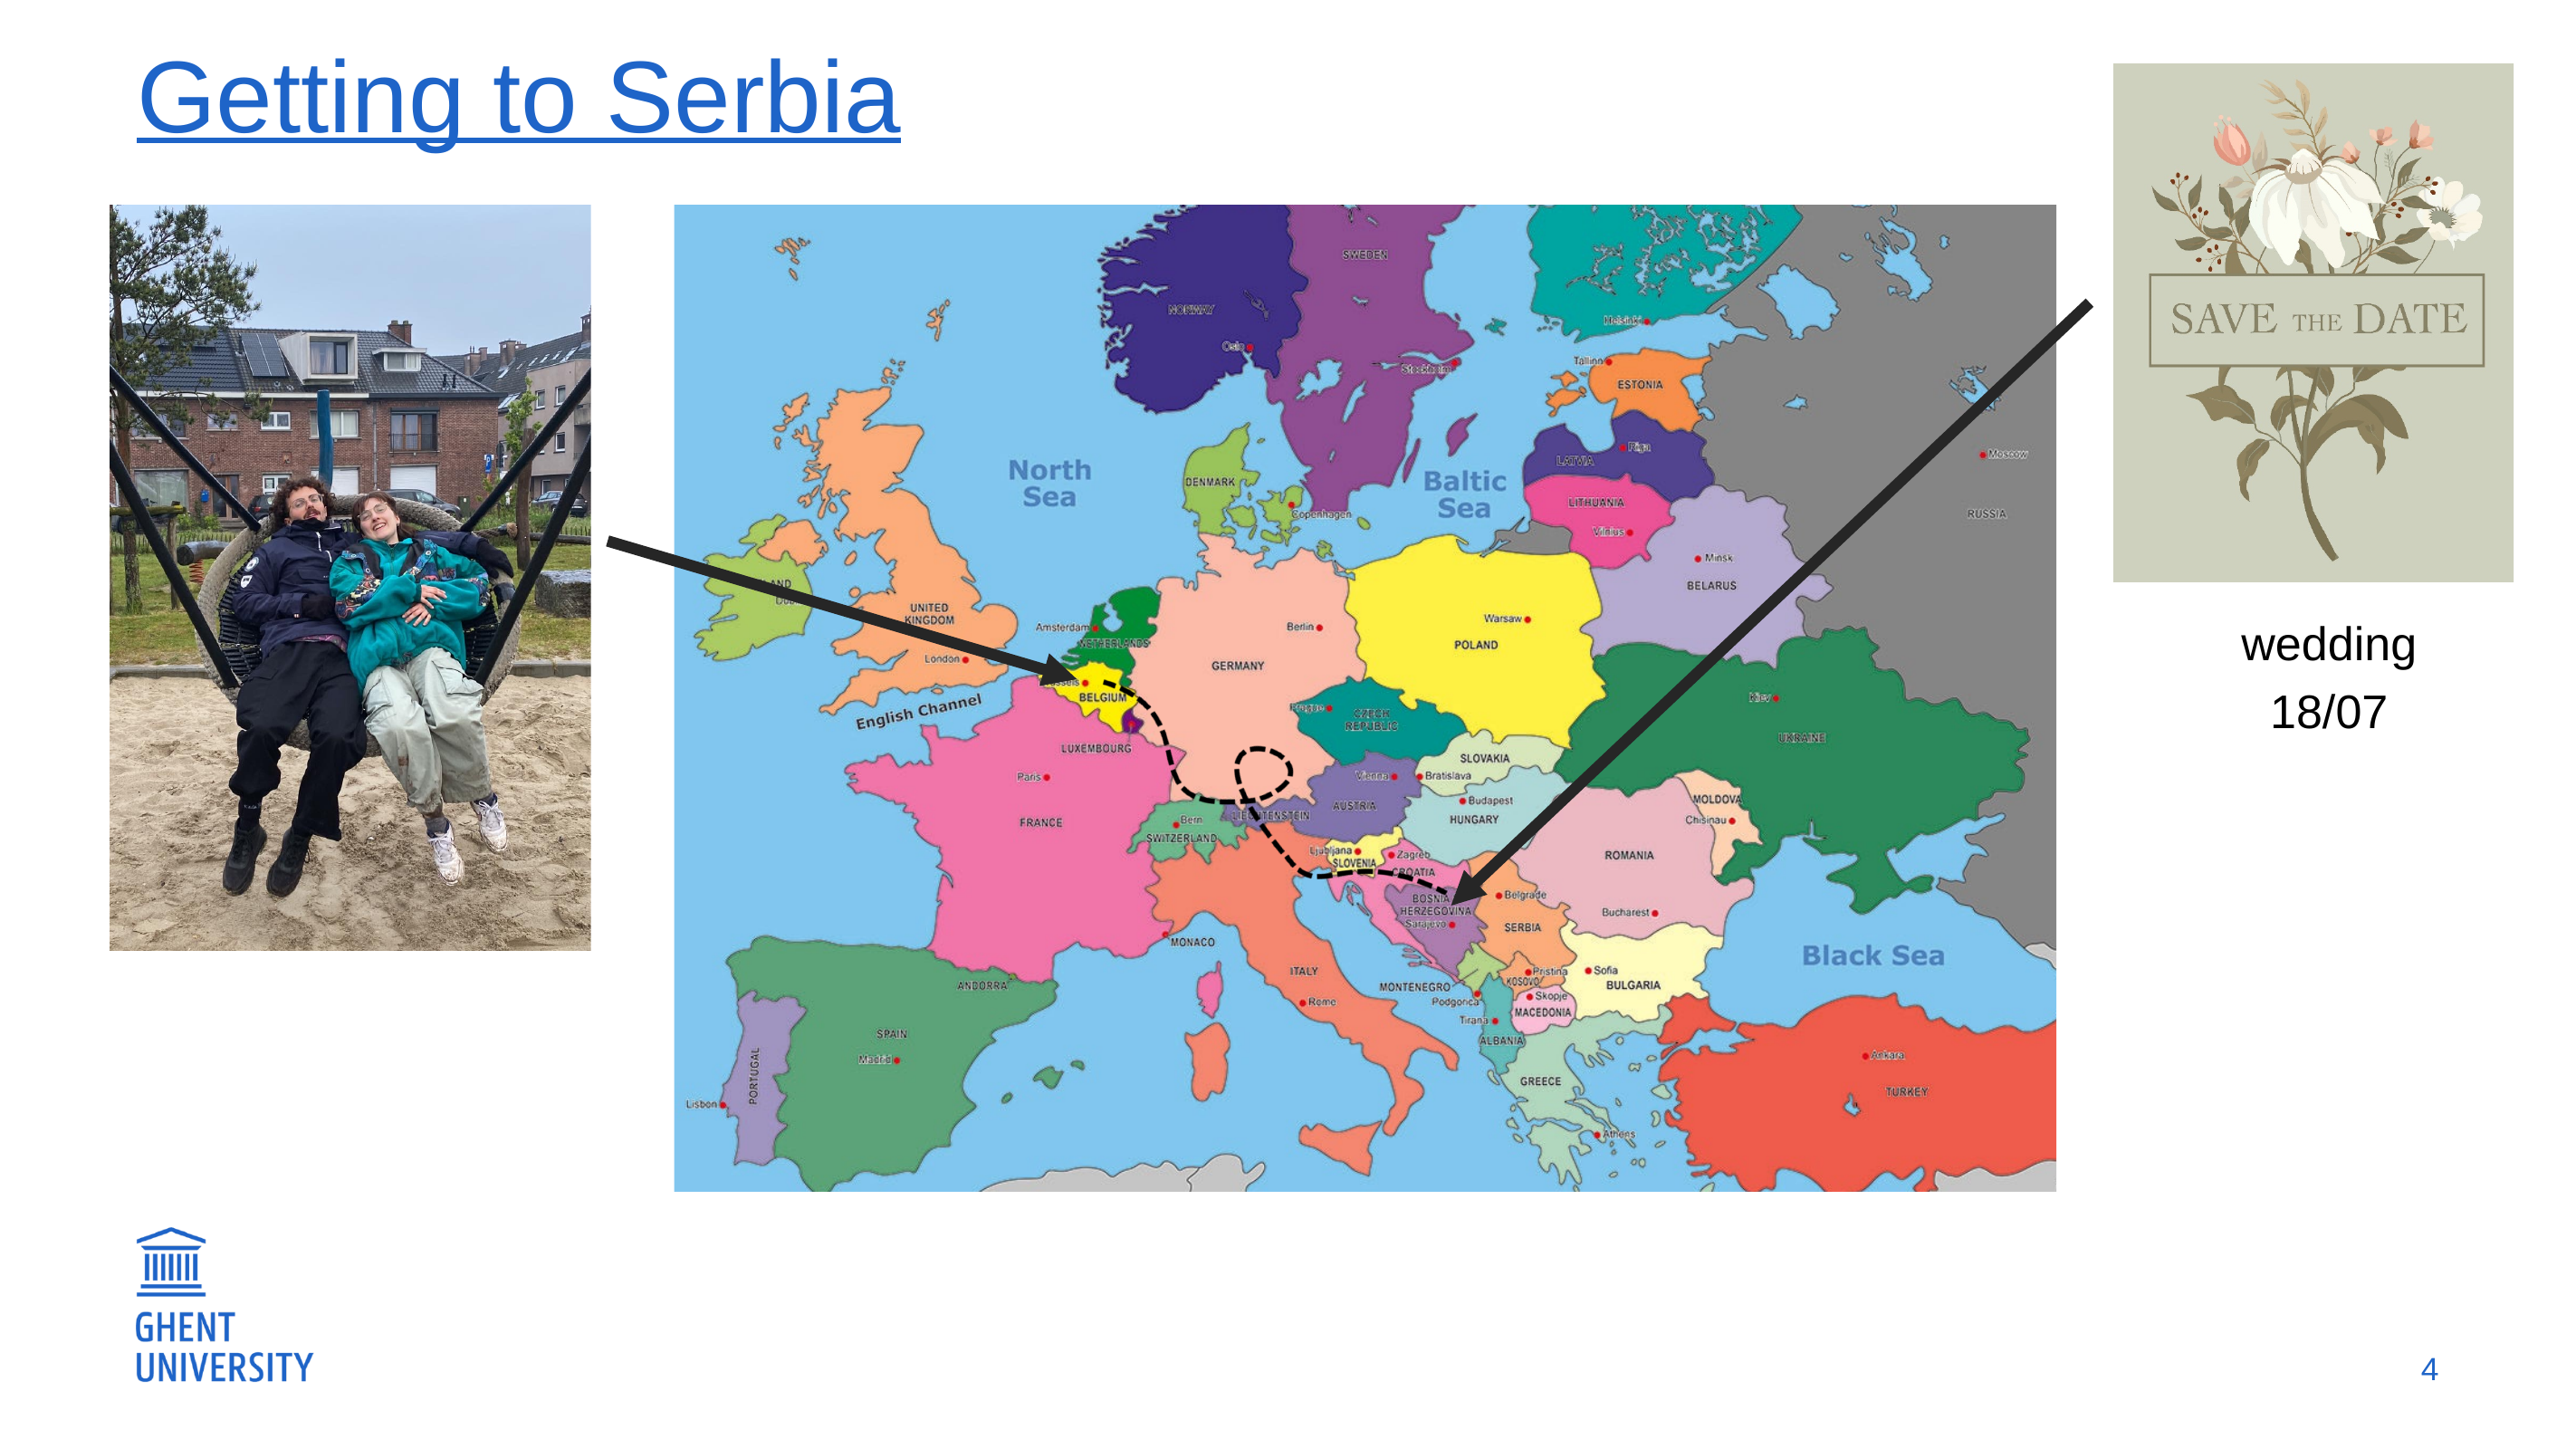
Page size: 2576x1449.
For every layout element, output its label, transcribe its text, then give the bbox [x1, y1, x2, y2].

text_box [1451, 302, 2090, 906]
slide_number 4 [2315, 1329, 2453, 1407]
picture [68, 1175, 411, 1449]
text_box wedding 18/07 [2178, 595, 2481, 745]
picture [2113, 63, 2514, 582]
title Getting to Serbia [123, 37, 2456, 166]
picture [109, 205, 591, 951]
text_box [608, 541, 1077, 679]
picture [674, 205, 2057, 1192]
